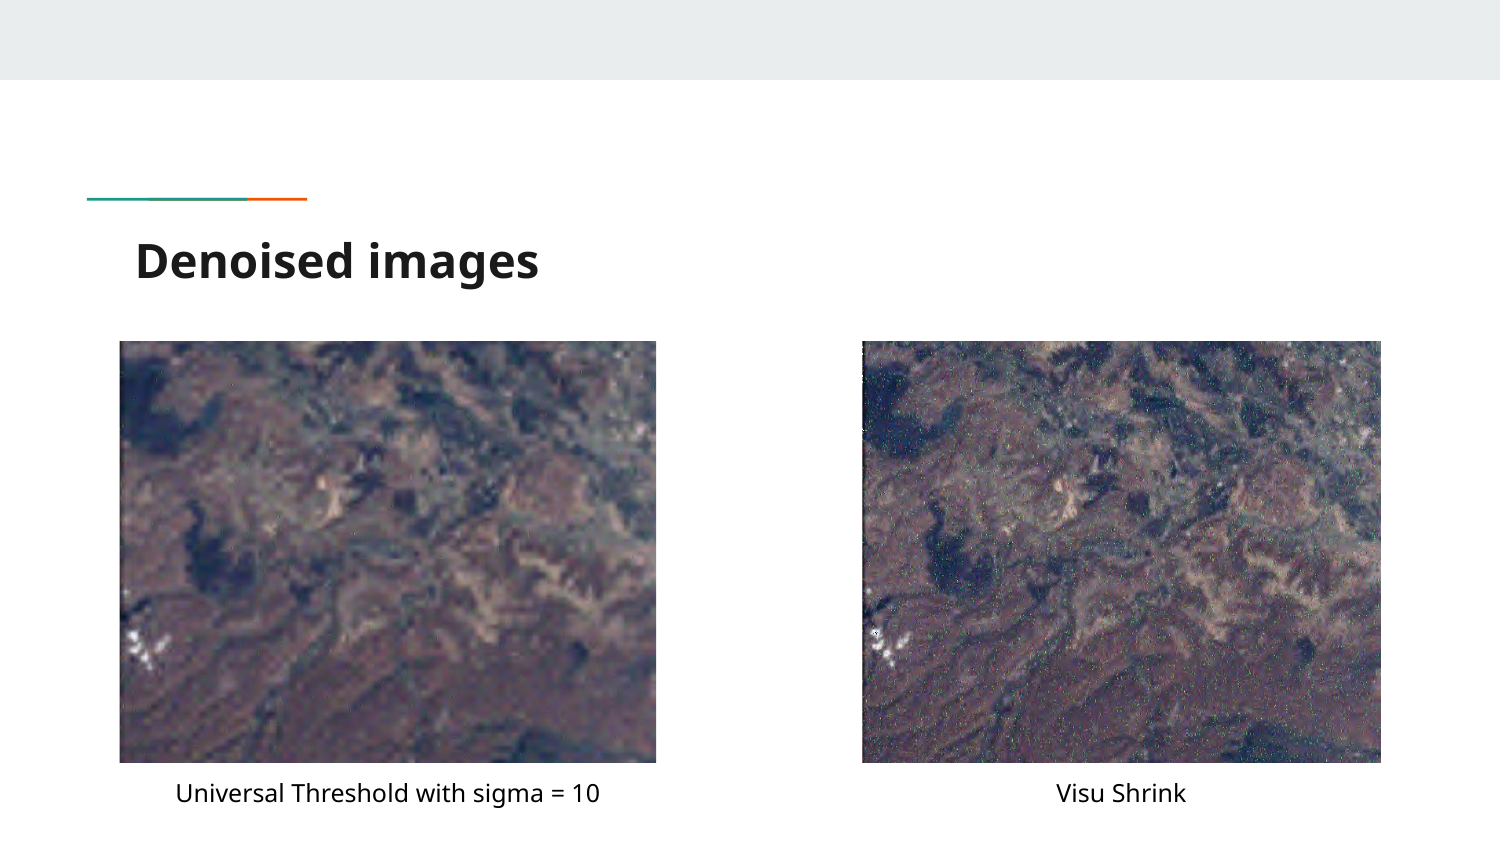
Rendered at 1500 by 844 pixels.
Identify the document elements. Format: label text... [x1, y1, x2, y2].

picture [119, 340, 657, 764]
title Denoised images [119, 216, 1381, 305]
picture [862, 340, 1382, 764]
text_box Universal Threshold with sigma = 10 [120, 771, 656, 823]
text_box Visu Shrink [854, 762, 1389, 823]
